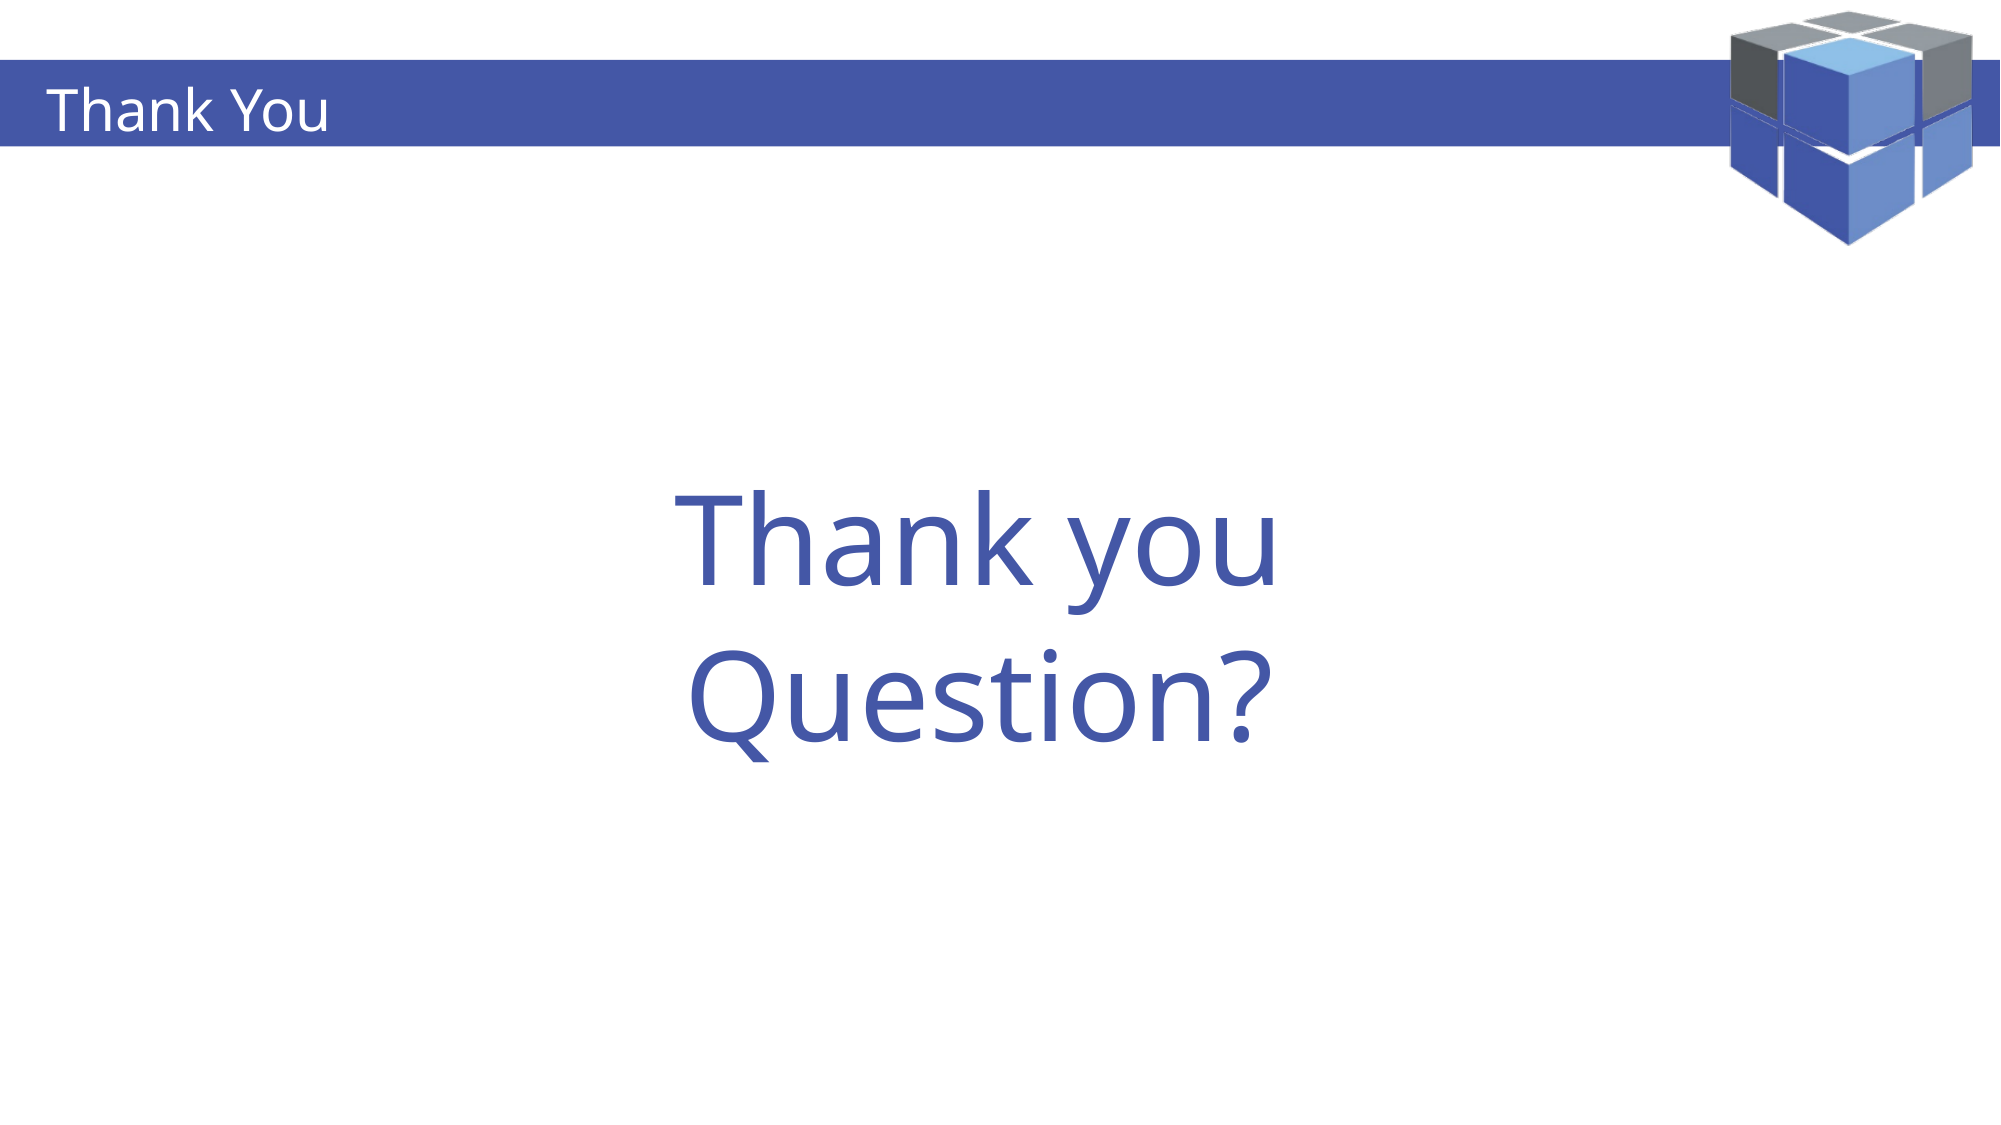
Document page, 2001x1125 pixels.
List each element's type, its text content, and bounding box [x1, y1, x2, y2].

picture [1720, 0, 1981, 249]
title Thank You [31, 73, 1757, 135]
list Thank you Question? [96, 299, 1863, 1014]
